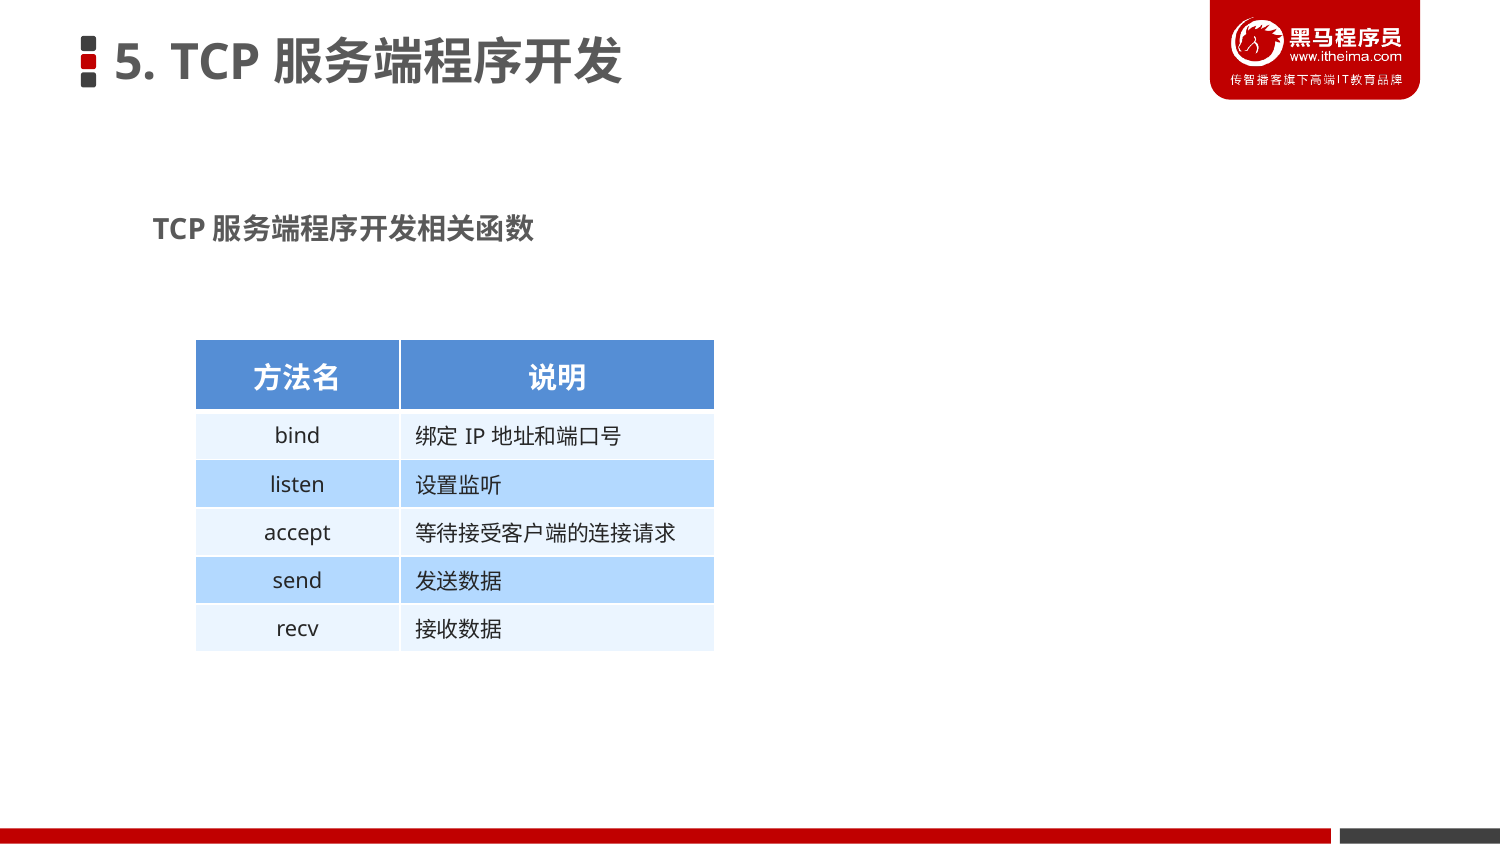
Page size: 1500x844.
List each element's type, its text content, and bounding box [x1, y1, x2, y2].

table_cell bind [196, 414, 399, 459]
table_cell recv [196, 605, 399, 651]
table_cell 接收数据 [401, 605, 714, 651]
text_box 5. TCP服务端程序开发 [103, 0, 987, 130]
picture [1212, 8, 1421, 94]
table_cell 等待接受客户端的连接请求 [401, 509, 714, 555]
table_cell listen [196, 460, 399, 507]
table_cell 绑定IP地址和端口号 [401, 414, 714, 459]
table_cell 设置监听 [401, 460, 714, 507]
table_header 说明 [401, 340, 714, 409]
table_cell send [196, 557, 399, 603]
text_box TCP服务端程序开发相关函数 [138, 185, 715, 253]
table_header 方法名 [196, 340, 399, 409]
table_cell 发送数据 [401, 557, 714, 603]
table_cell accept [196, 509, 399, 555]
